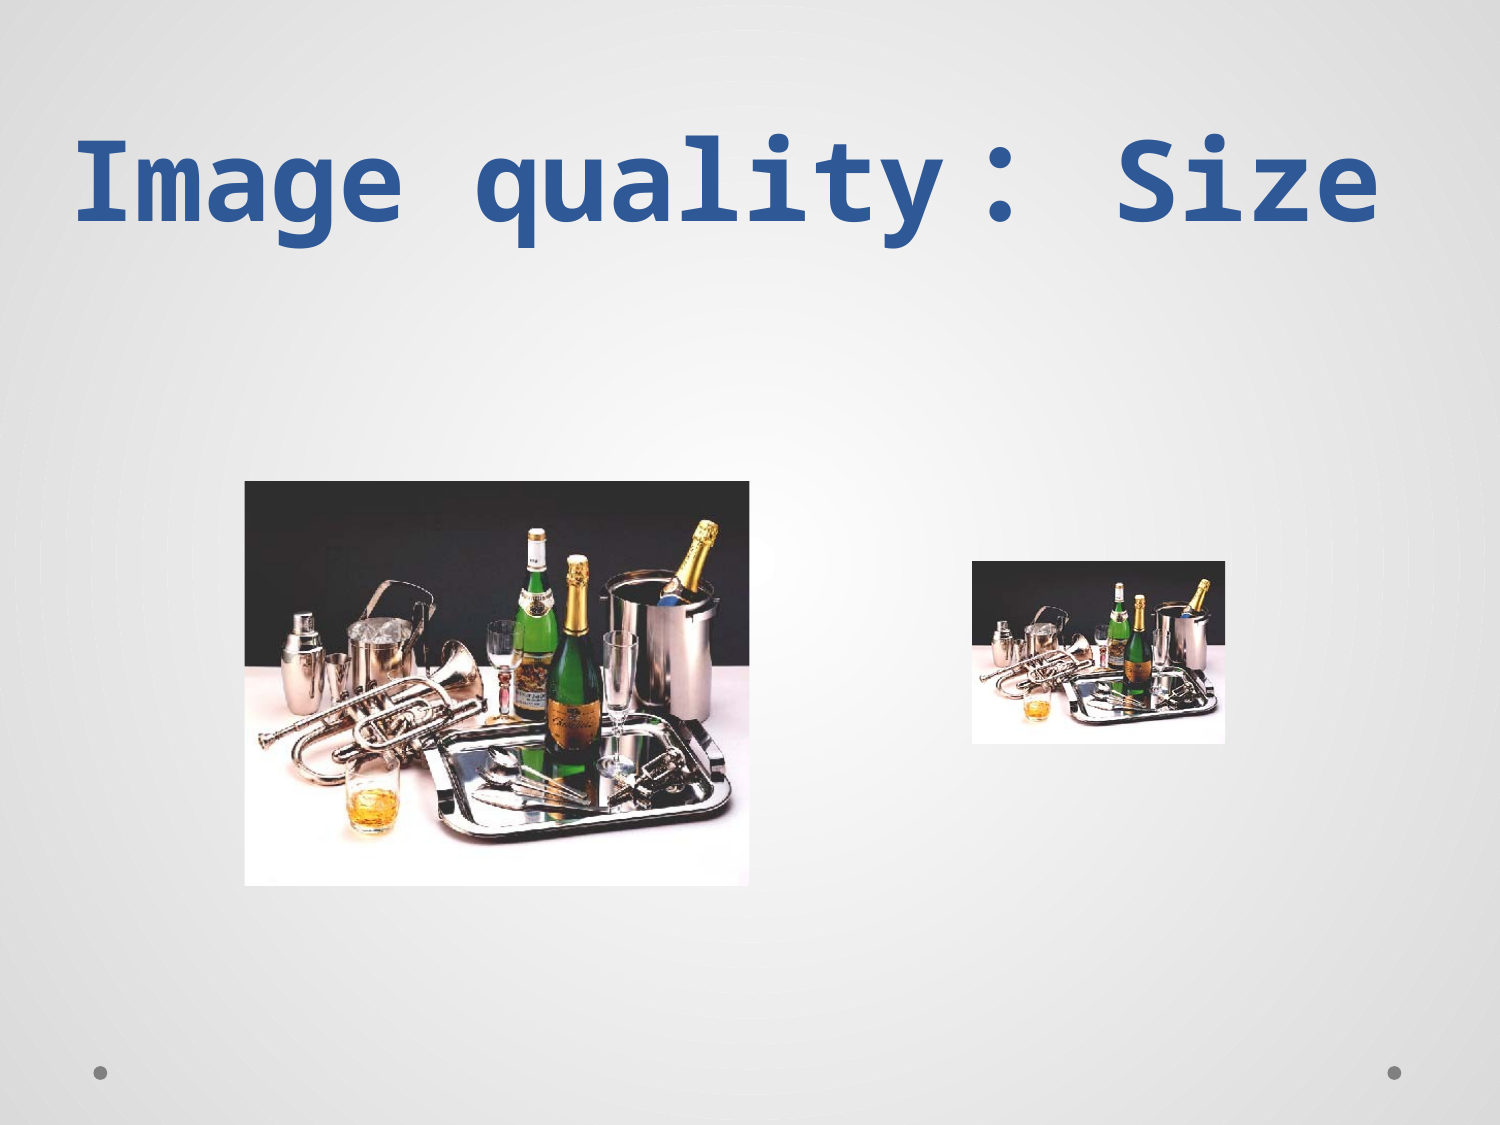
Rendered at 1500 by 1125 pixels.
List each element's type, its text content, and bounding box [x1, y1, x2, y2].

text_box Image quality：Size [25, 115, 1425, 263]
text_box [244, 481, 750, 886]
text_box [972, 561, 1226, 744]
